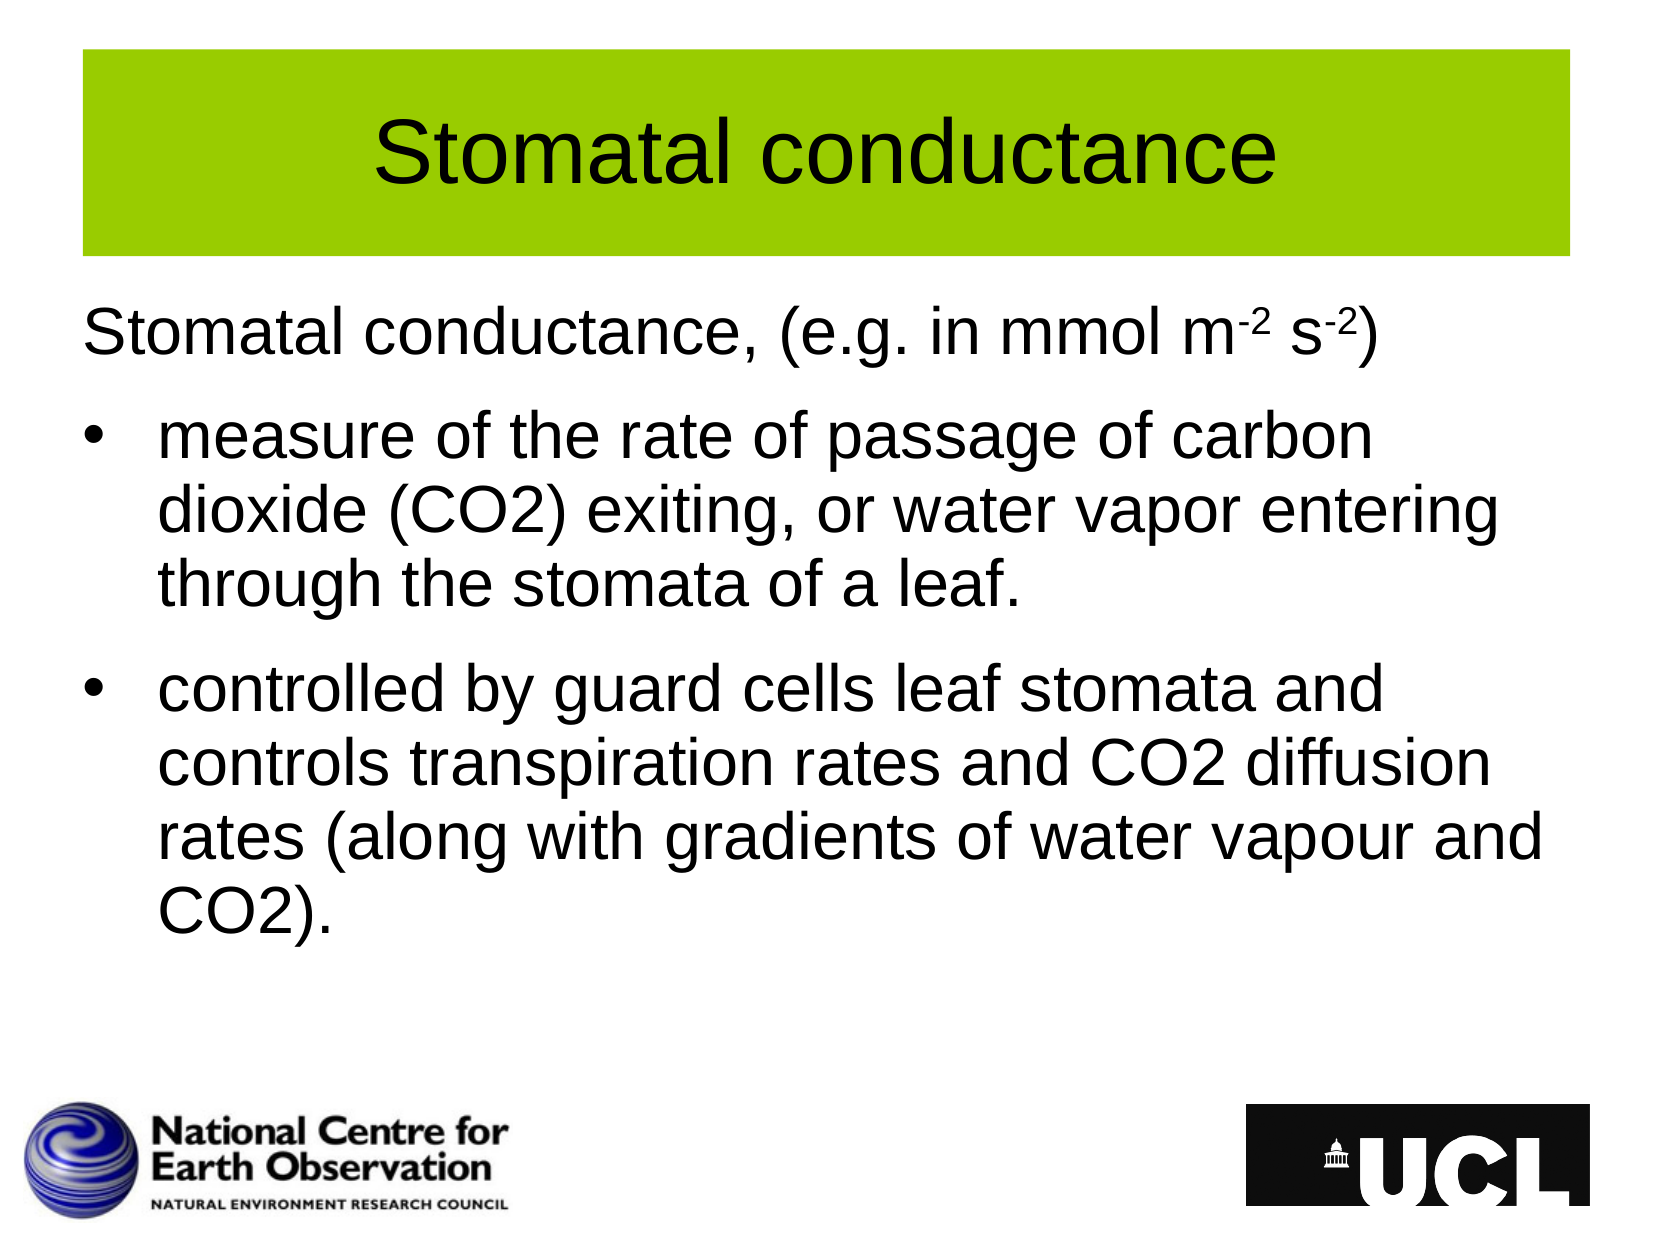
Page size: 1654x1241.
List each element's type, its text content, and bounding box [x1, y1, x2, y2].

title Stomatal conductance [82, 49, 1571, 257]
picture [23, 1097, 513, 1223]
picture [1246, 1104, 1590, 1206]
list Stomatal conductance, (e.g. in mmol m-2 s-2) measure of the rate of passage of carbon dioxide (CO2) exiting, or water vapor entering through the stomata of a leaf. controlled by guard cells leaf stomata and controls transpiration rates and CO2 diffusion rates (along with gradients of water vapour and CO2). [82, 289, 1571, 1109]
